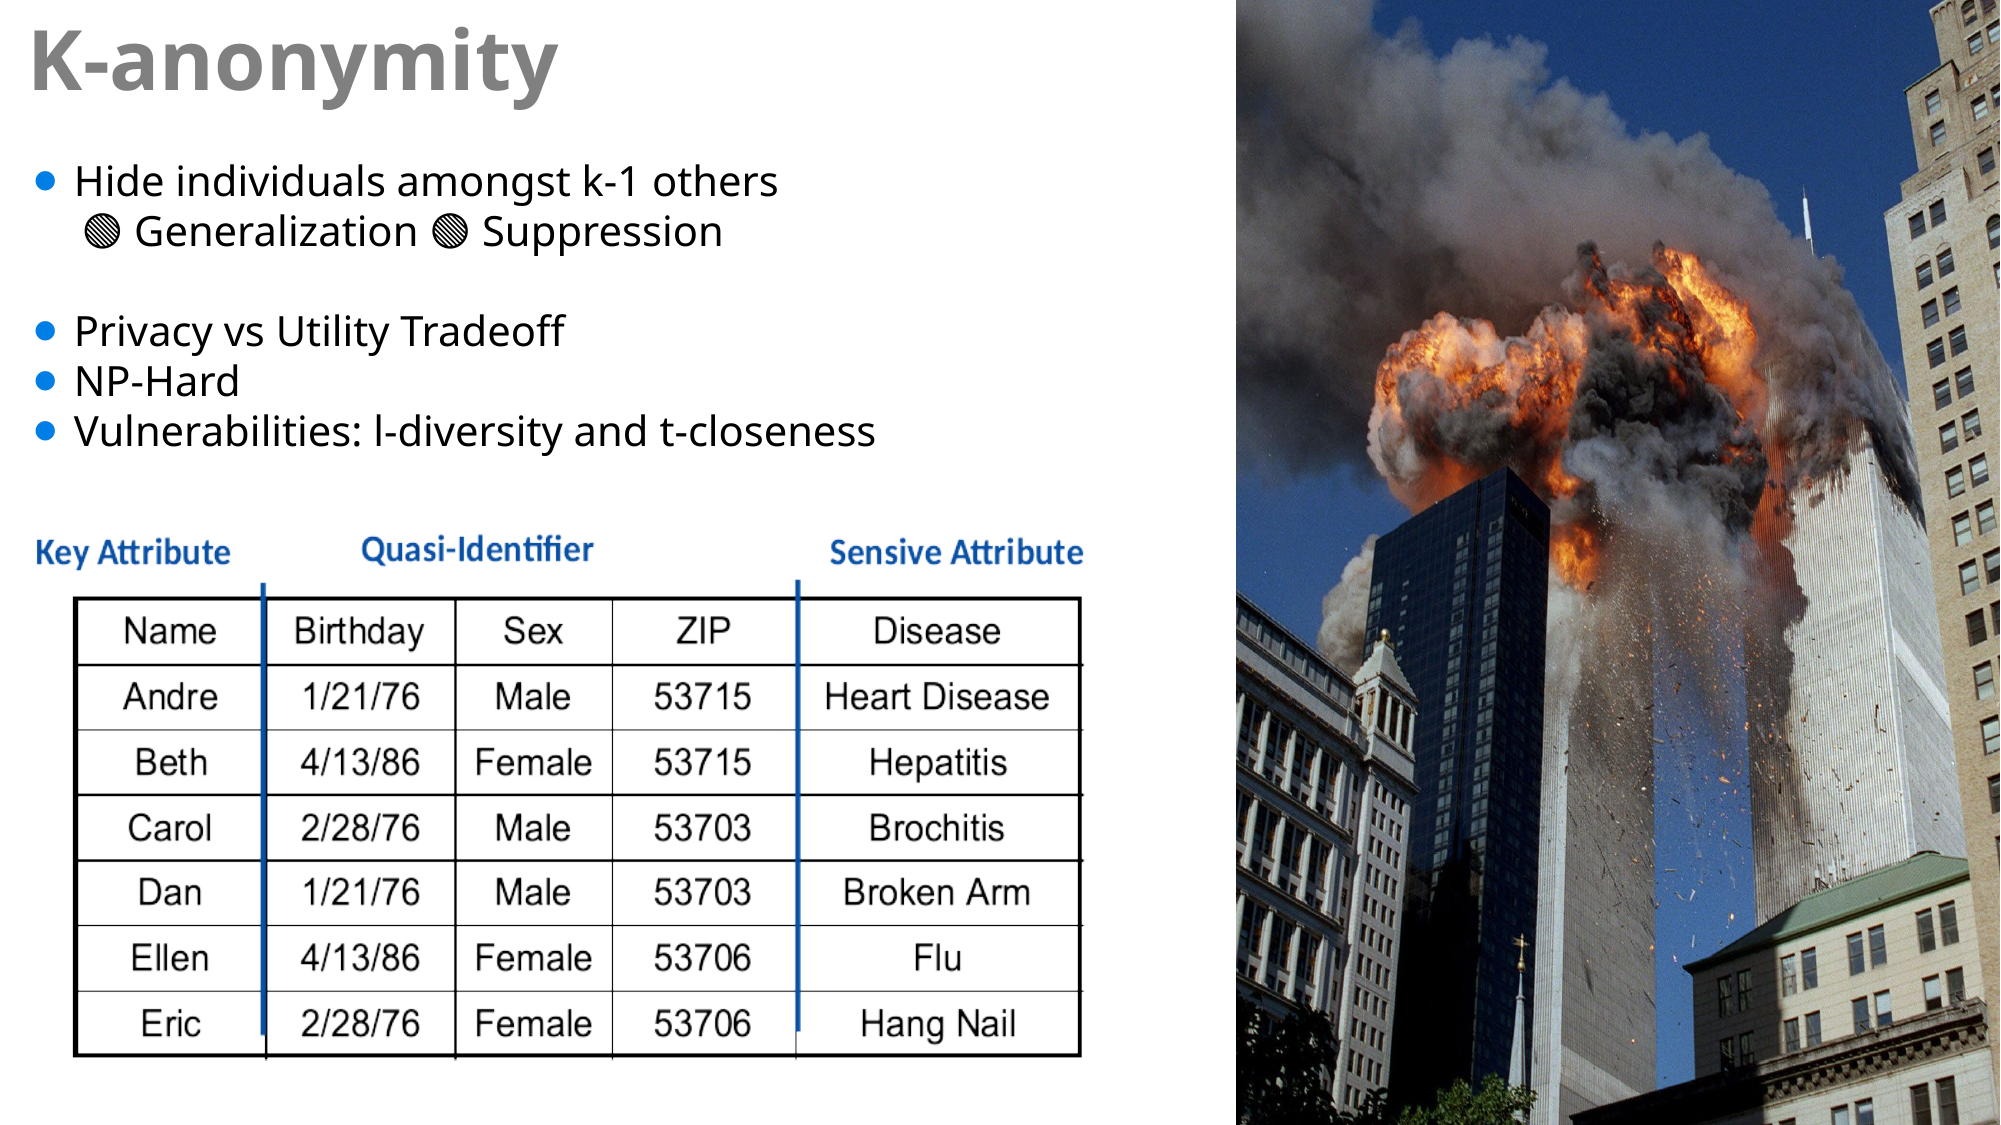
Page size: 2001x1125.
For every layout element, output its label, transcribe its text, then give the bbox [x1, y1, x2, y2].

picture [17, 514, 1194, 1062]
picture [1236, 0, 2000, 1125]
text_box ⚫ Hide individuals amongst k-1 others 🟢 Generalization 🟢 Suppression ⚫ Privacy vs Utility Tradeoff ⚫ NP-Hard ⚫ Vulnerabilities: l-diversity and t-closeness [27, 154, 1169, 455]
text_box K-anonymity [27, 6, 650, 107]
